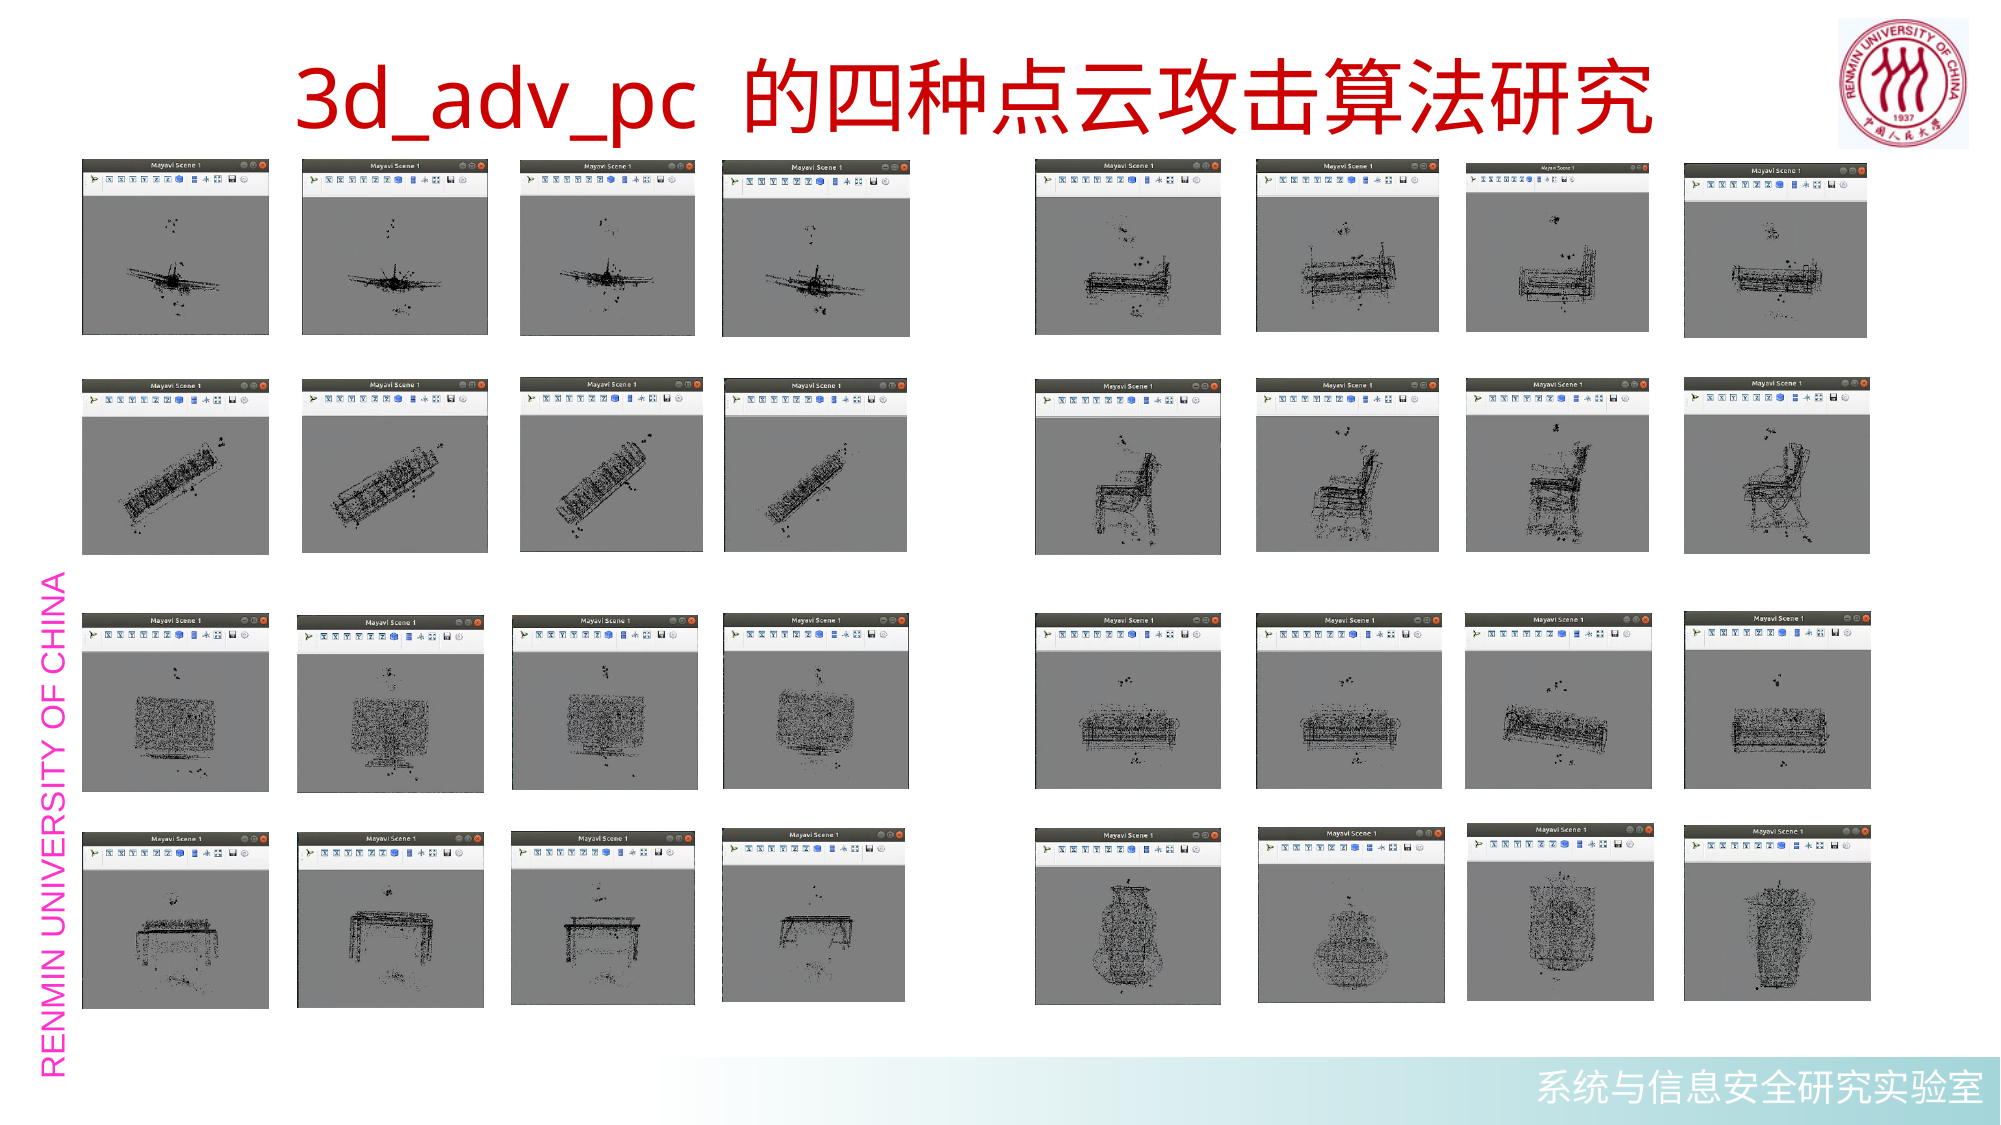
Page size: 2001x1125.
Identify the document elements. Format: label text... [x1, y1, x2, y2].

picture [301, 378, 488, 553]
picture [82, 832, 269, 1009]
picture [512, 615, 699, 790]
picture [520, 160, 695, 337]
title 3d_adv_pc 的四种点云攻击算法研究 [83, 37, 1867, 173]
picture [1255, 377, 1439, 552]
picture [1465, 163, 1649, 333]
picture [511, 831, 695, 1005]
picture [1683, 163, 1867, 338]
picture [520, 377, 703, 552]
picture [1838, 18, 1969, 149]
picture [82, 378, 269, 556]
picture [297, 615, 484, 794]
picture [1035, 613, 1221, 790]
picture [1035, 827, 1222, 1005]
picture [1464, 613, 1652, 790]
picture [82, 613, 269, 792]
picture [1258, 826, 1445, 1003]
picture [1035, 159, 1221, 336]
picture [1683, 825, 1871, 1001]
picture [297, 832, 484, 1008]
picture [1683, 377, 1870, 554]
picture [722, 613, 909, 789]
picture [721, 828, 905, 1002]
picture [1035, 379, 1221, 556]
picture [1683, 611, 1871, 789]
picture [1467, 823, 1654, 1001]
picture [301, 159, 488, 336]
picture [1255, 159, 1439, 333]
picture [1255, 613, 1442, 790]
picture [724, 377, 908, 552]
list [82, 159, 269, 336]
picture [721, 160, 910, 338]
picture [1465, 377, 1649, 552]
